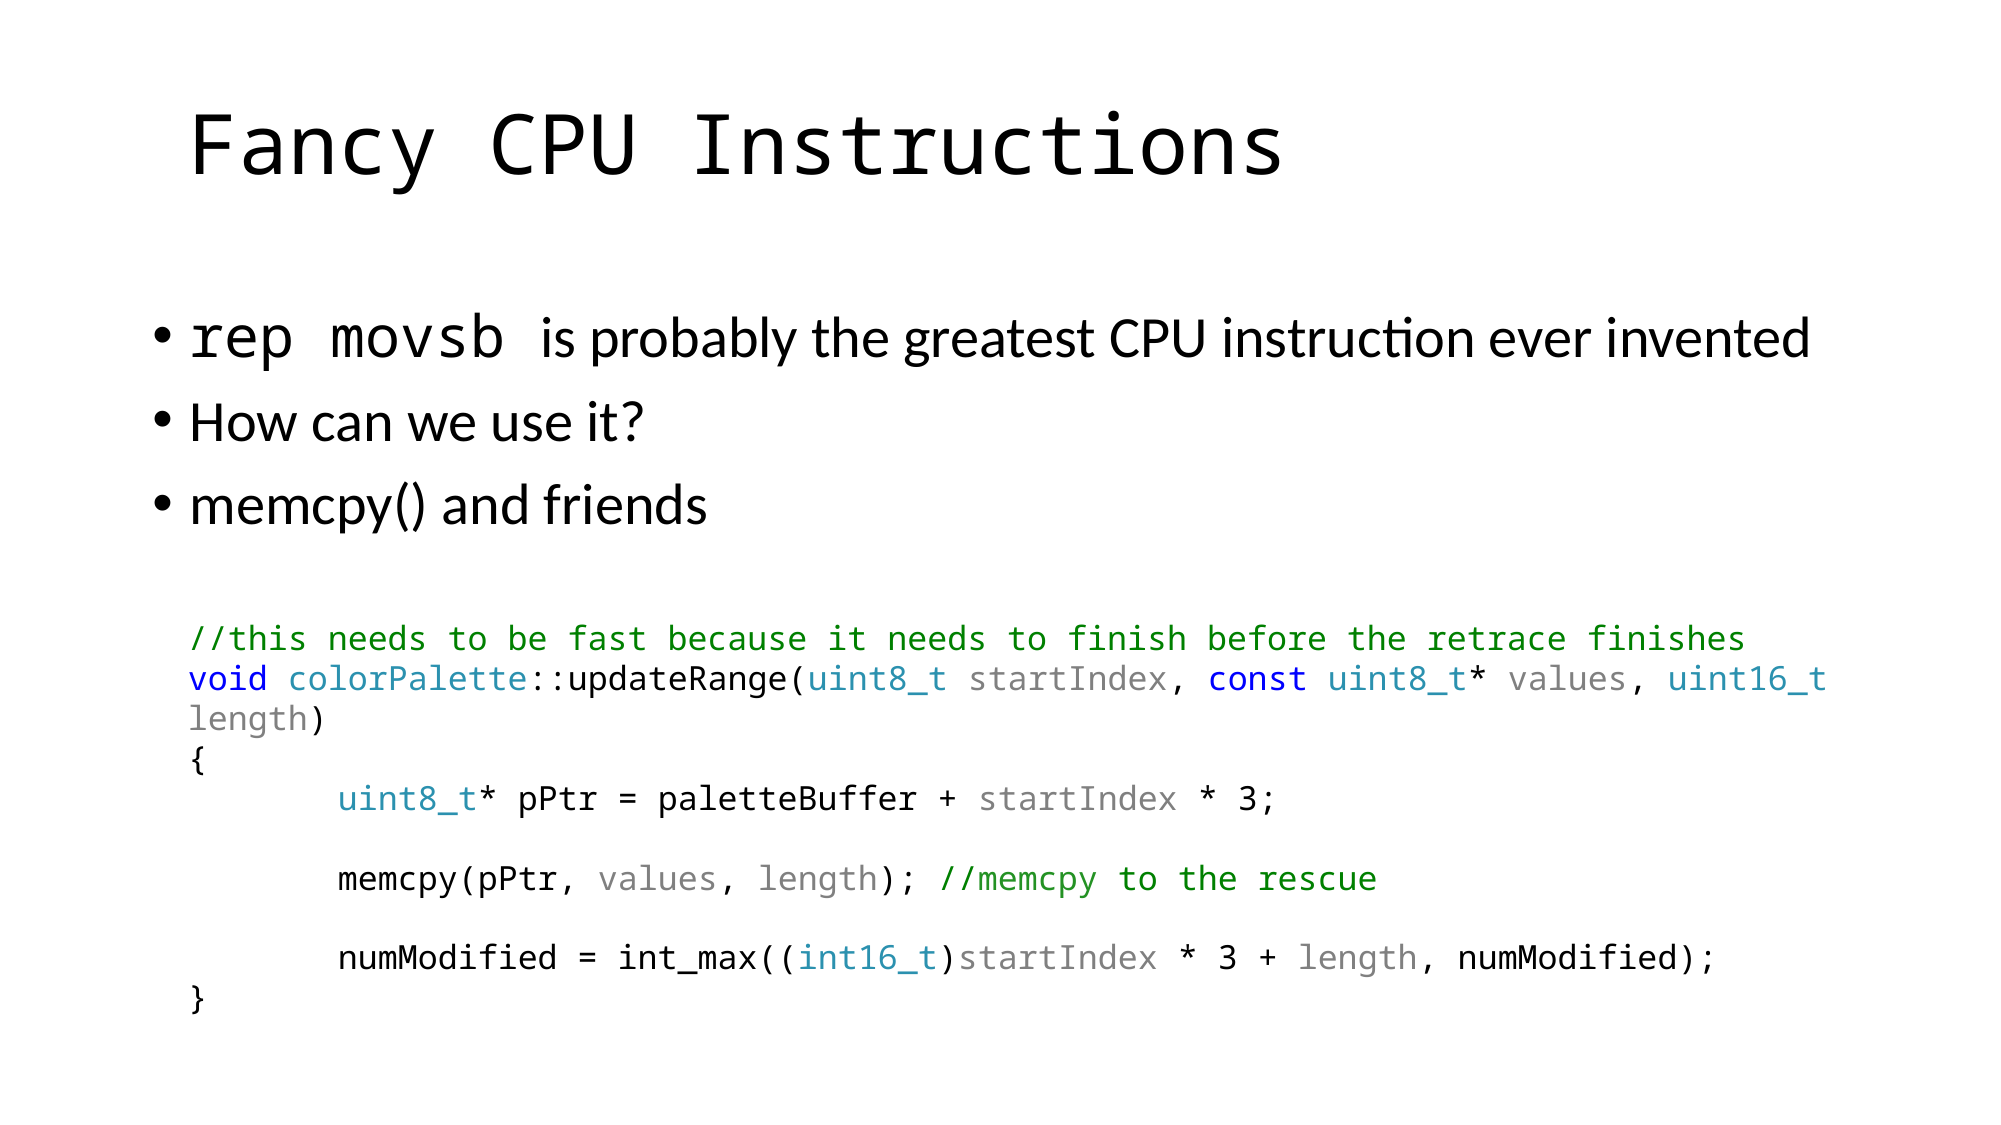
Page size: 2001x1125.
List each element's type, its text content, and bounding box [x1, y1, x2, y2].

list rep movsb is probably the greatest CPU instruction ever invented How can we use it? memcpy() and friends [137, 299, 1863, 1014]
title Fancy CPU Instructions [173, 46, 1899, 249]
text_box //this needs to be fast because it needs to finish before the retrace finishes void colorPalette::updateRange(uint8_t startIndex, const uint8_t* values, uint16_t length) { uint8_t* pPtr = paletteBuffer + startIndex * 3; memcpy(pPtr, values, length); //memcpy to the rescue numModified = int_max((int16_t)startIndex * 3 + length, numModified); } [173, 609, 1945, 1024]
